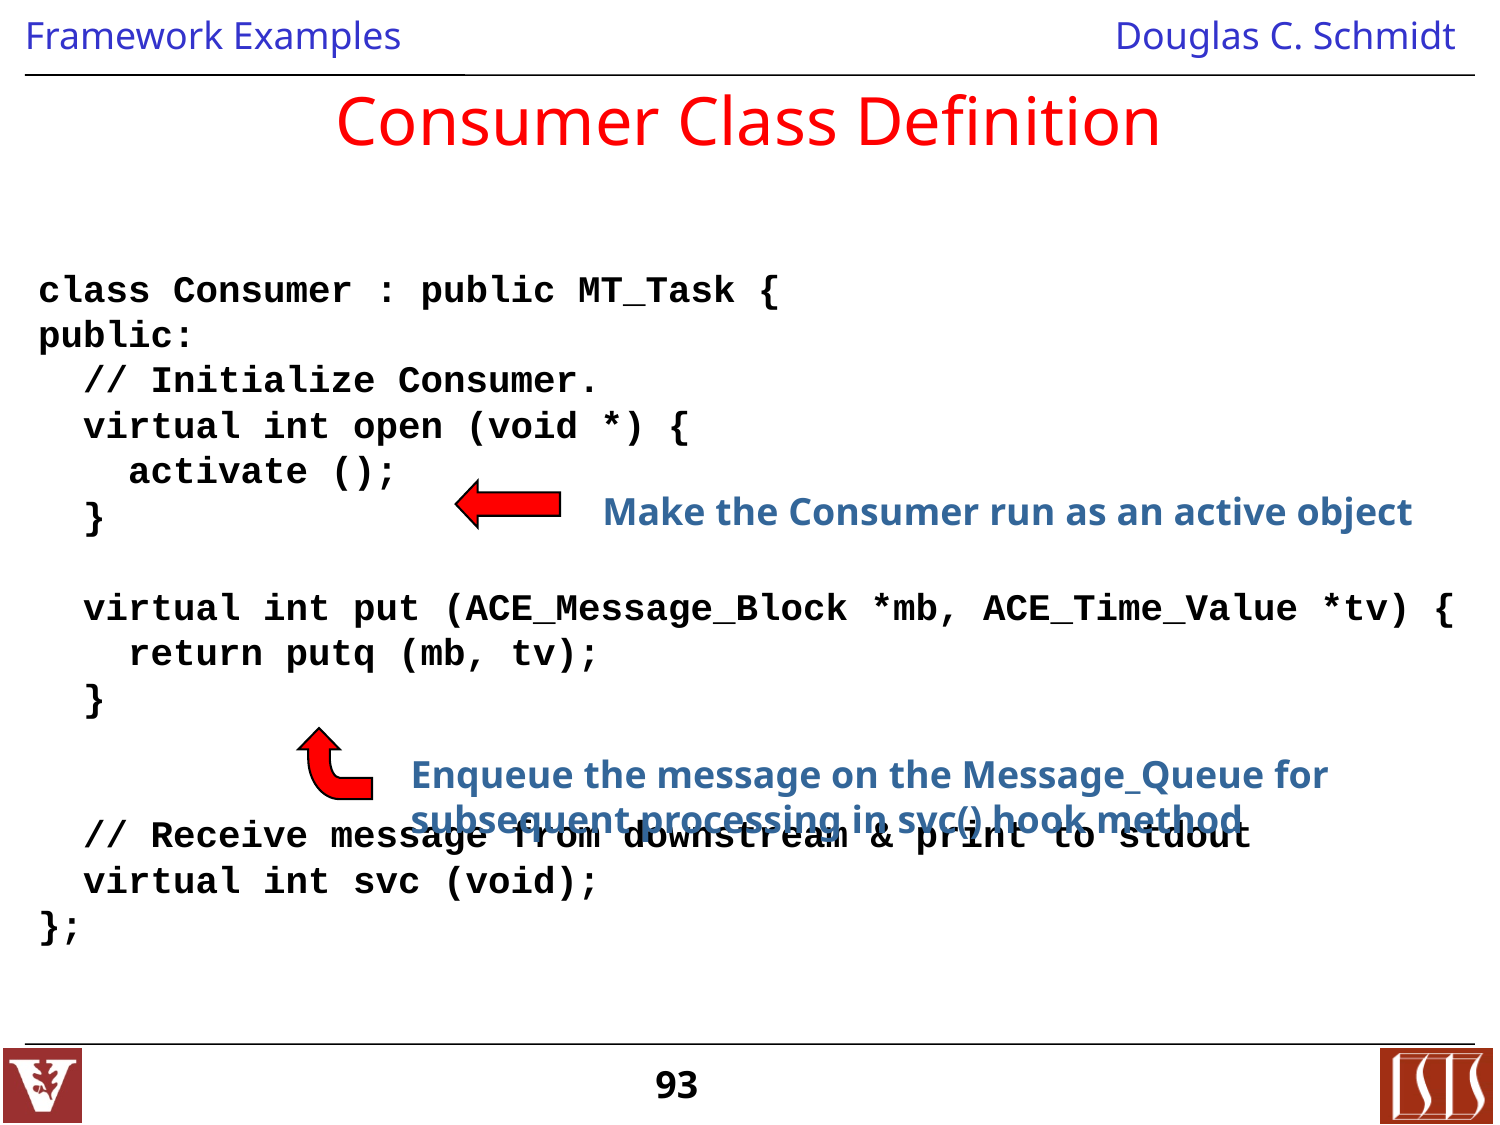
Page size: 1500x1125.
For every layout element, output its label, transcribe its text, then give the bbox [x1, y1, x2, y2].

text_box Enqueue the message on the Message_Queue for subsequent processing in svc() hook method [395, 743, 1437, 849]
text_box [298, 728, 372, 800]
picture [3, 1048, 82, 1123]
text_box [455, 480, 561, 528]
text_box class Consumer : public MT_Task { public: // Initialize Consumer. virtual int open (void *) { activate (); } virtual int put (ACE_Message_Block *mb, ACE_Time_Value *tv) { return putq (mb, tv); } // Receive message from downstream & print to stdout virtual int svc (void); }; [23, 262, 1478, 955]
text_box Make the Consumer run as an active object [587, 480, 1443, 541]
picture [1380, 1048, 1493, 1124]
title Consumer Class Definition [24, 87, 1476, 151]
